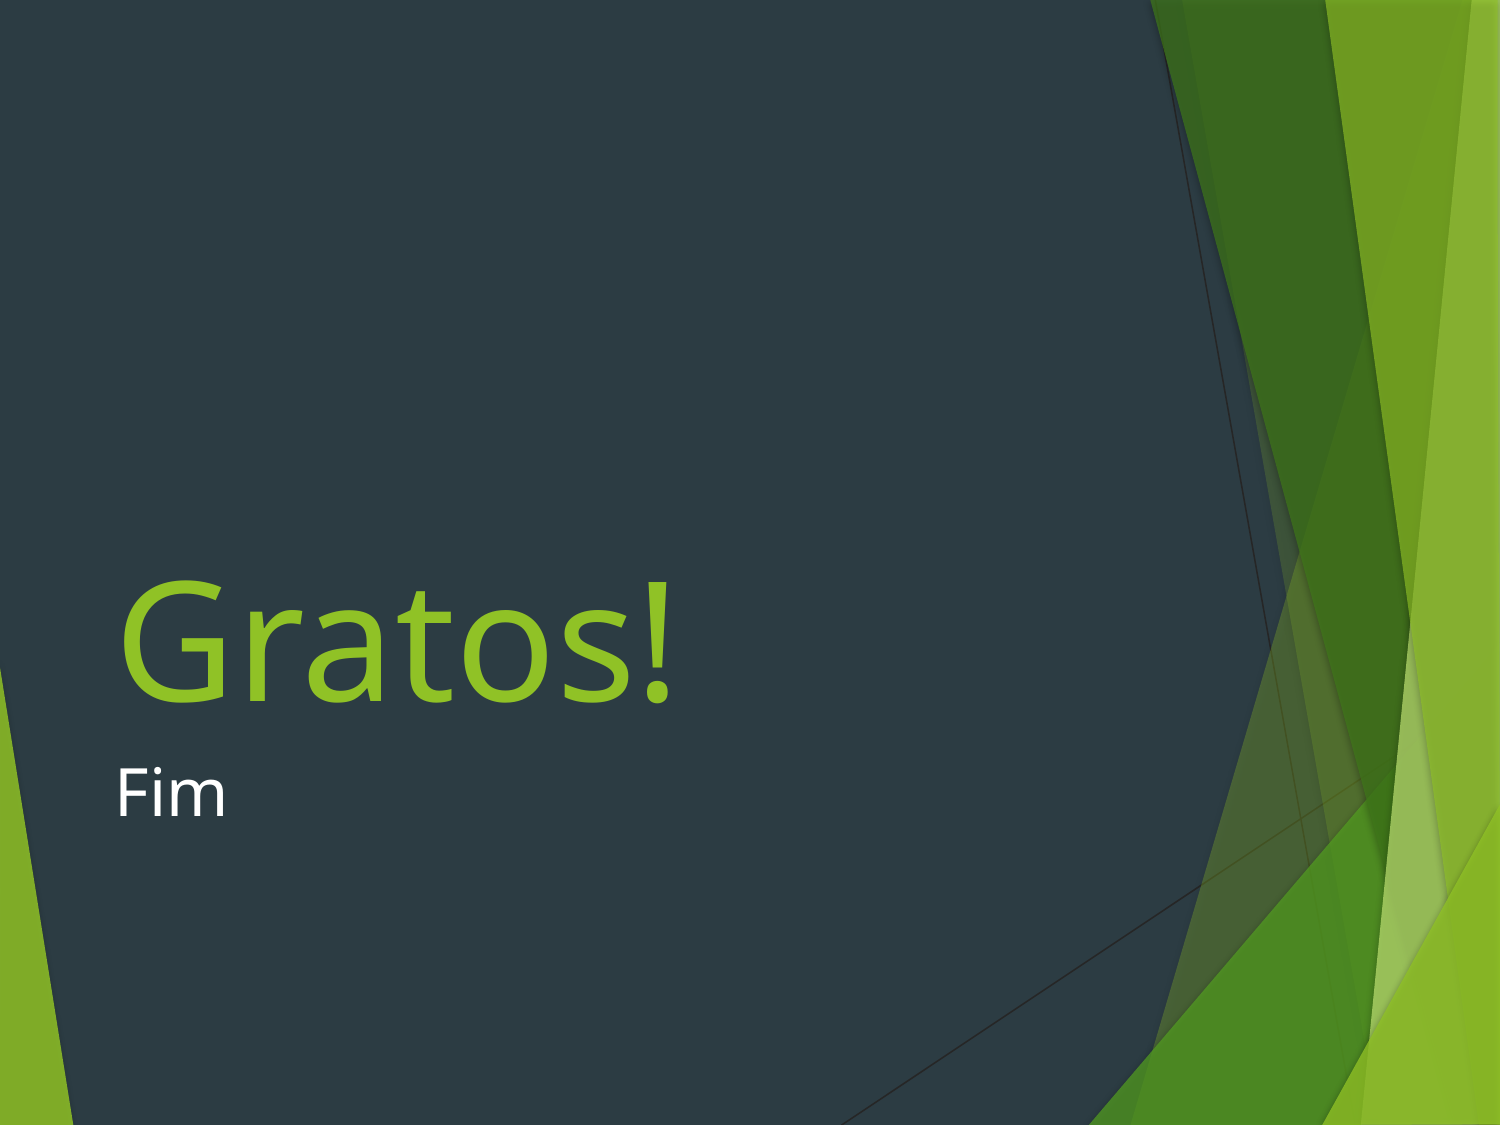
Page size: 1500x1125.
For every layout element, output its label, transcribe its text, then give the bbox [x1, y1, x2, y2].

title Gratos! [99, 443, 1142, 742]
list Fim [99, 742, 1142, 884]
